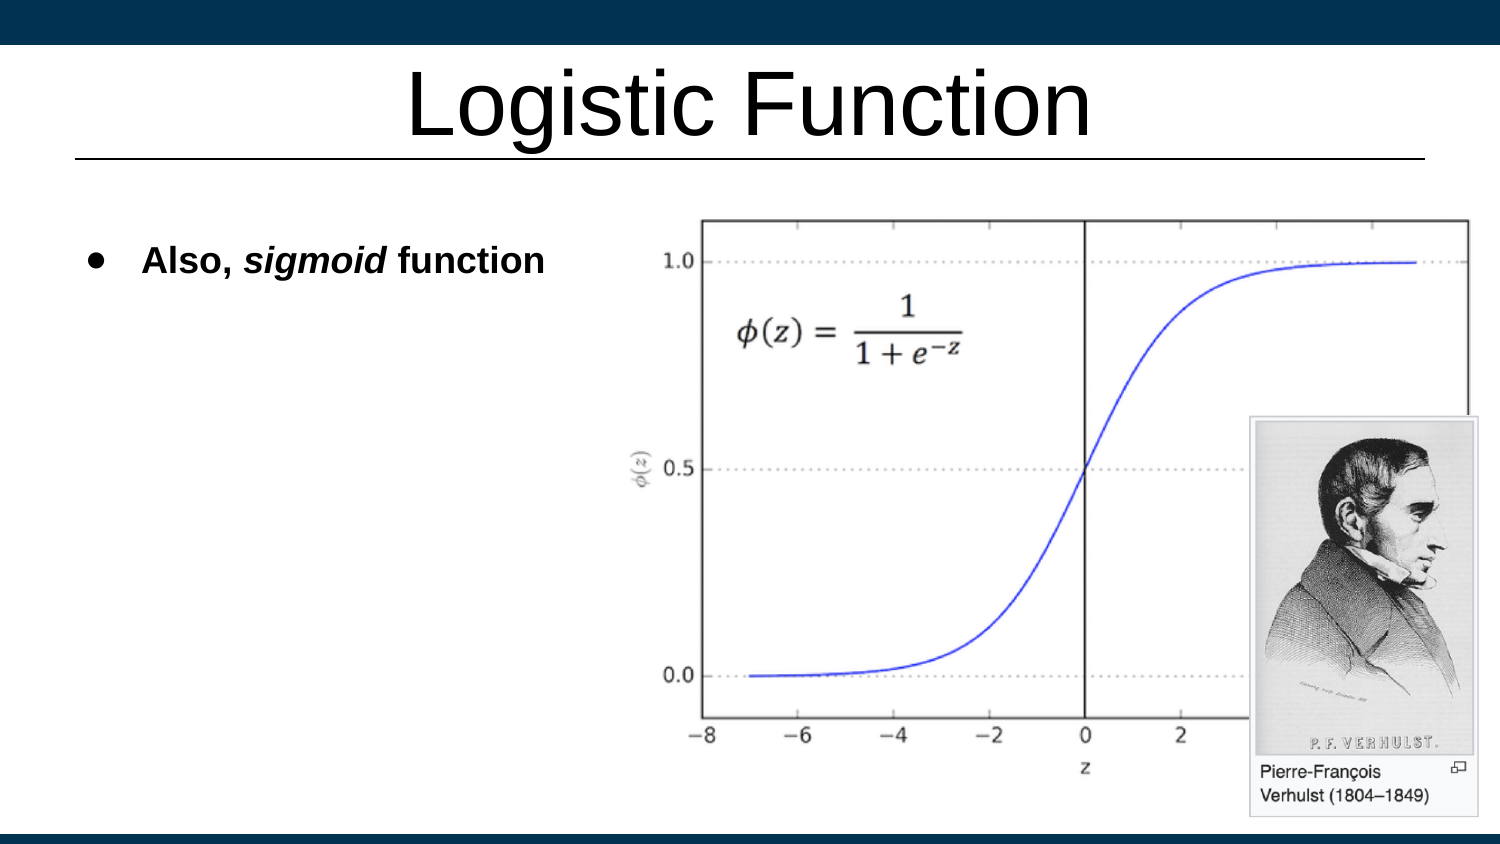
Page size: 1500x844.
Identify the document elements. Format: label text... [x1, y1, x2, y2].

picture [616, 205, 1483, 820]
text_box Also, sigmoid function [51, 214, 574, 775]
title Logistic Function [75, 28, 1425, 169]
